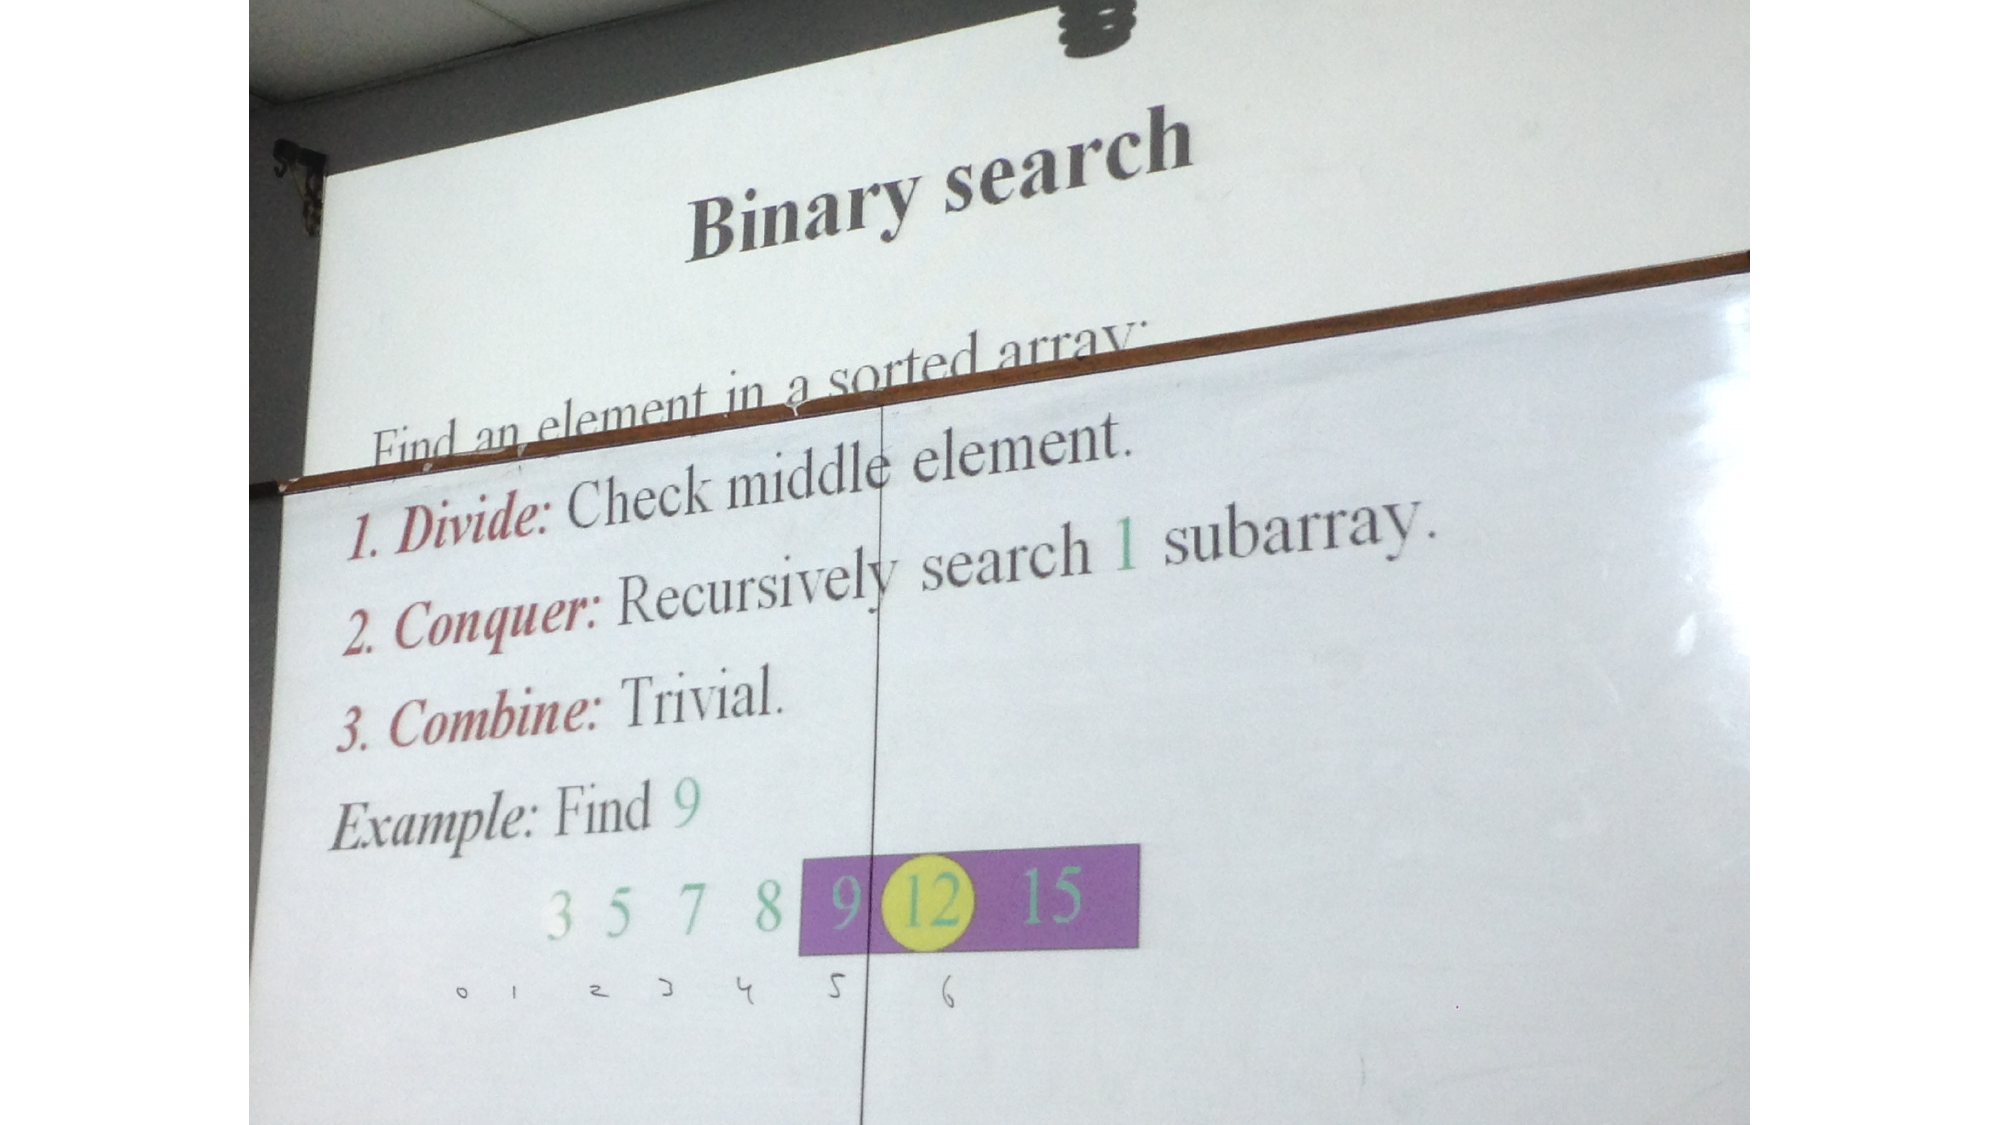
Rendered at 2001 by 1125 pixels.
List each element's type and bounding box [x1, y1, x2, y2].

picture [249, 0, 1750, 1125]
